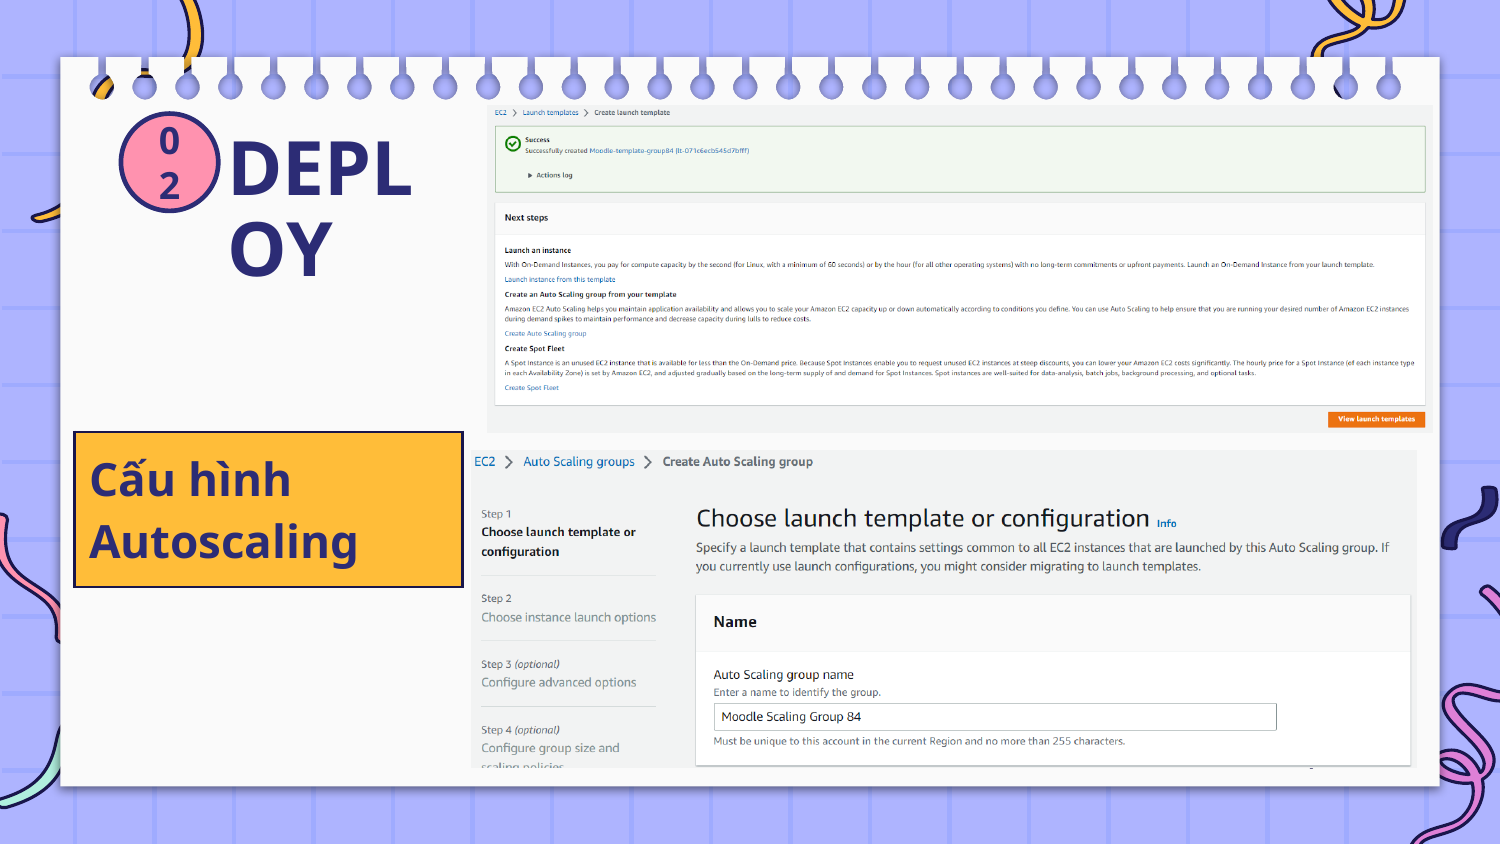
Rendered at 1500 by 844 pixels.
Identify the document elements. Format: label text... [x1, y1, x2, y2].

text_box 02 [120, 113, 219, 211]
picture [470, 450, 1417, 768]
picture [487, 105, 1433, 433]
title DEPLOY [227, 115, 463, 210]
table_header Cấu hình Autoscaling [76, 433, 461, 586]
